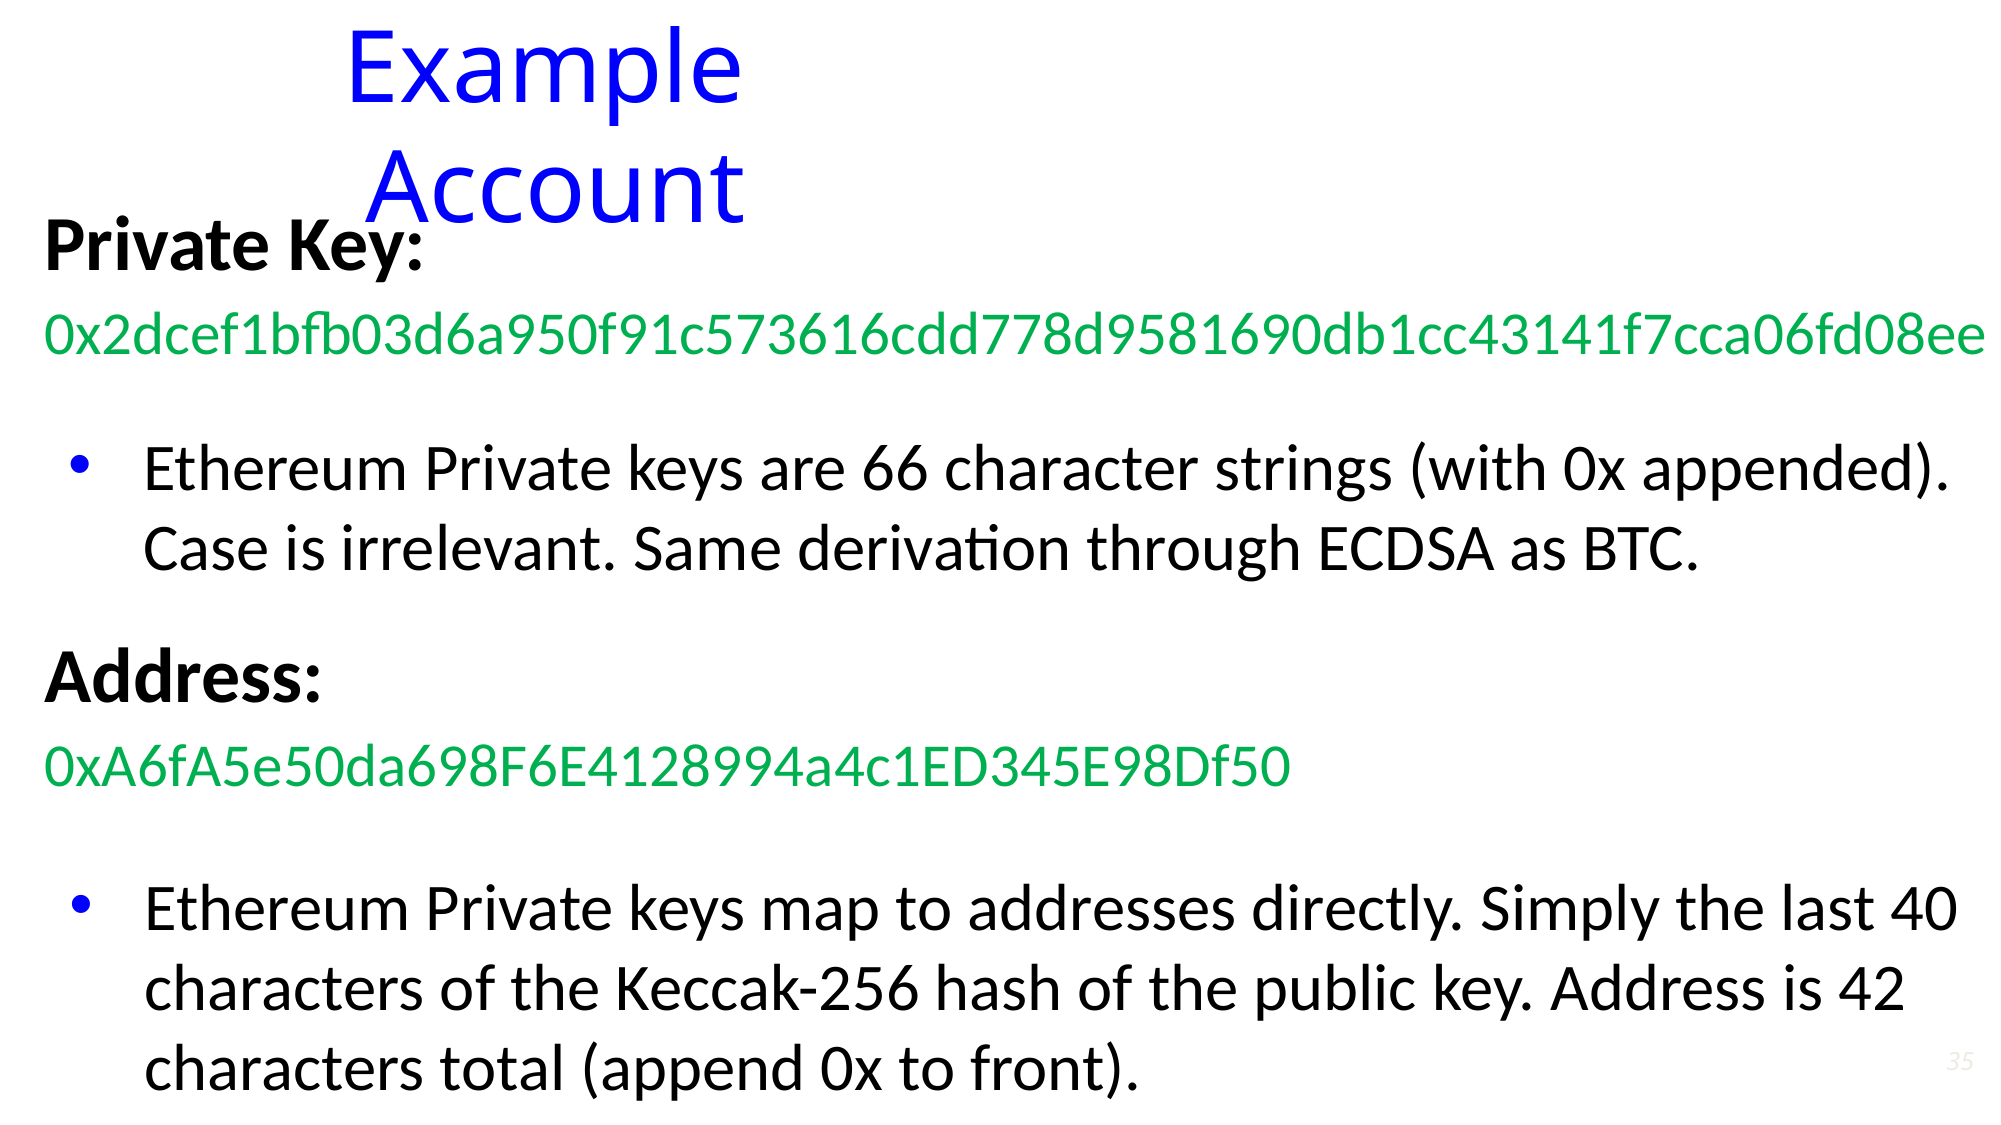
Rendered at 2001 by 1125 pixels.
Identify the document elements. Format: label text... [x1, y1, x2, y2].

slide_number 35 [1899, 1031, 1975, 1092]
text_box Private Key: 0x2dcef1bfb03d6a950f91c573616cdd778d9581690db1cc43141f7cca06fd08ee Ethereum Private keys are 66 character strings (with 0x appended). Case is irrelevant. Same derivation through ECDSA as BTC. Address: 0xA6fA5e50da698F6E4128994a4c1ED345E98Df50 Ethereum Private keys map to addresses directly. Simply the last 40 characters of the Keccak-256 hash of the public key. Address is 42 characters total (append 0x to front). [41, 183, 2000, 867]
title Example Account [0, 0, 746, 120]
